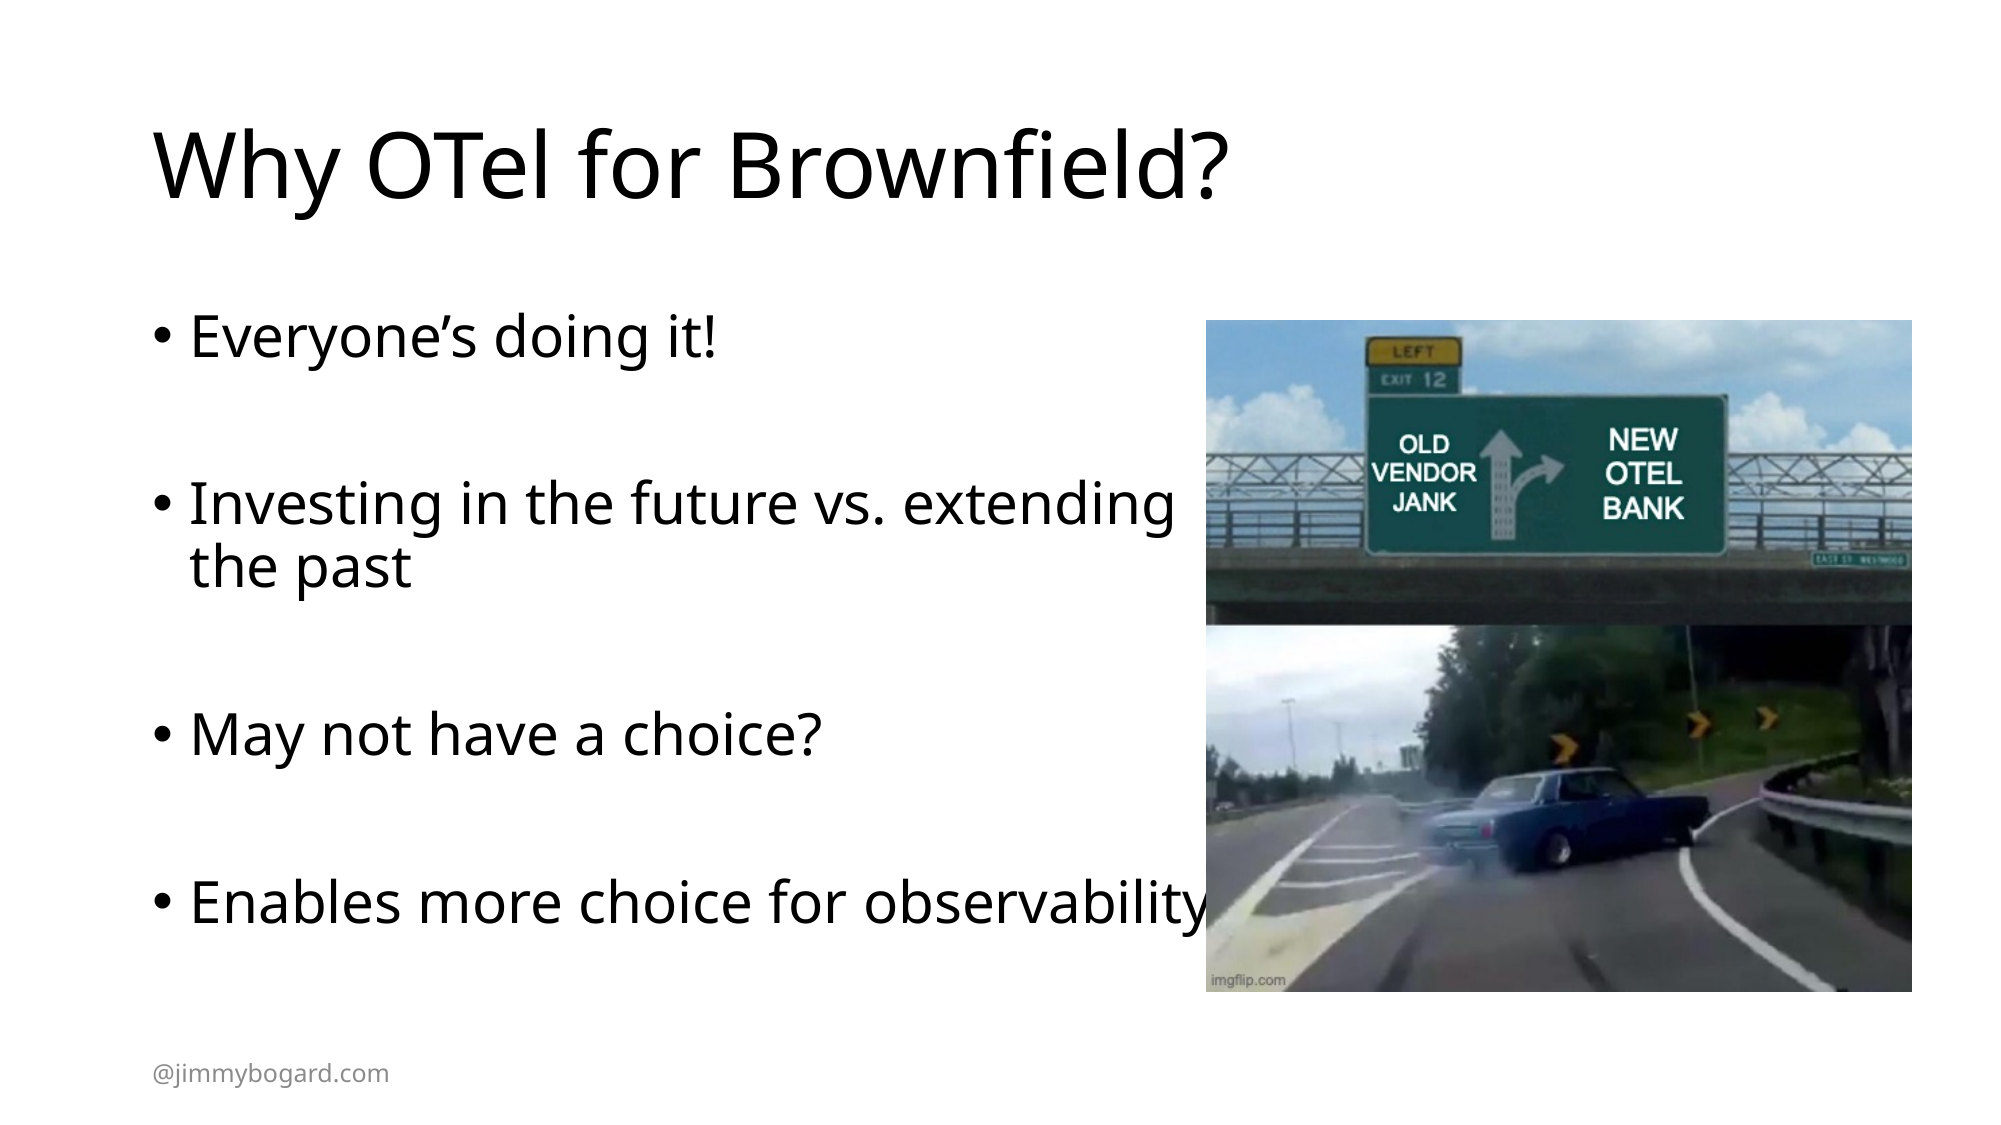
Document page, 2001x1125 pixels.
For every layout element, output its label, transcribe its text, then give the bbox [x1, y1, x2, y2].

slide_number @jimmybogard.com [137, 1042, 588, 1103]
picture [1206, 320, 1912, 992]
list Everyone’s doing it! Investing in the future vs. extending the past May not have a choice? Enables more choice for observability [137, 299, 1252, 1014]
title Why OTel for Brownfield? [137, 59, 1863, 278]
